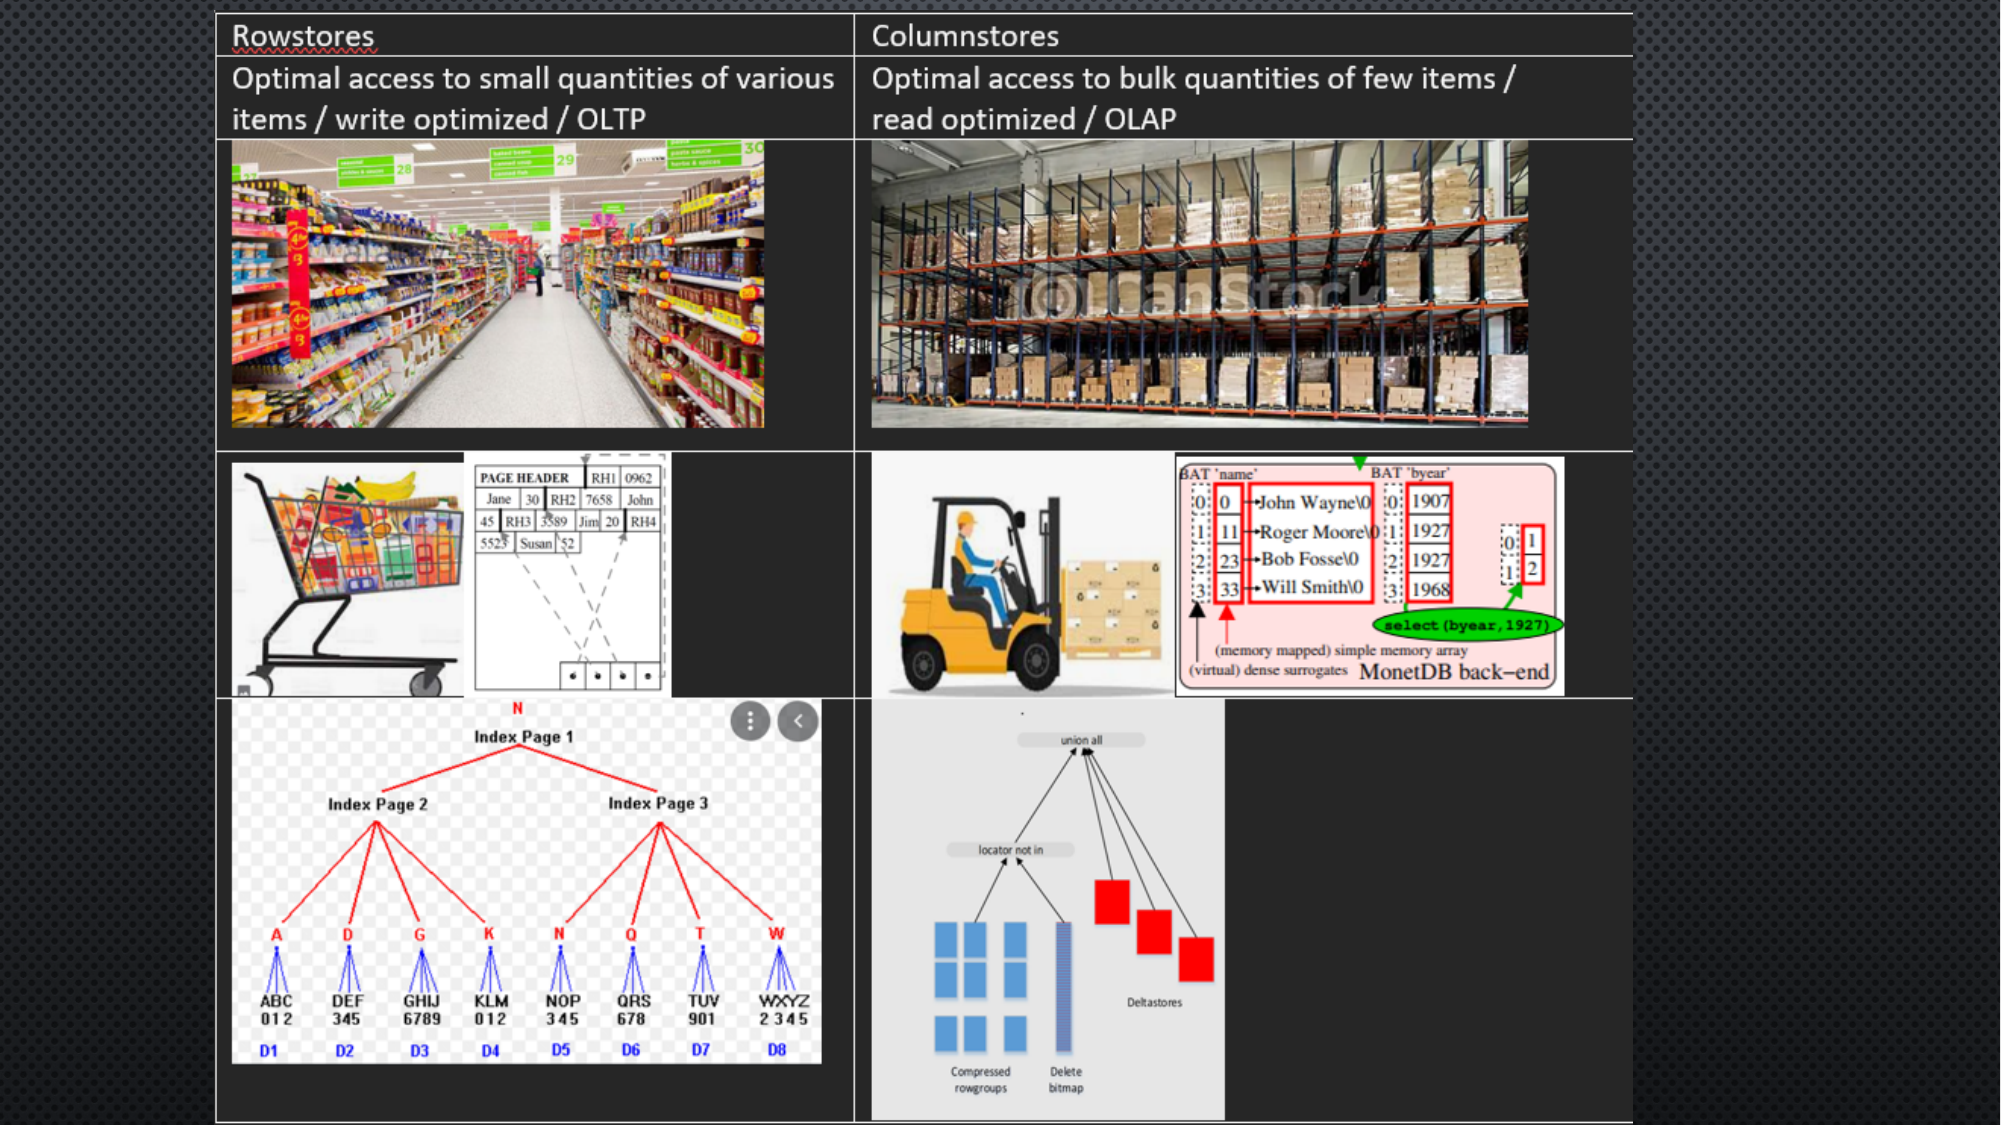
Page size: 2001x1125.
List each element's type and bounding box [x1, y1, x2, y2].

picture [214, 10, 1633, 1125]
